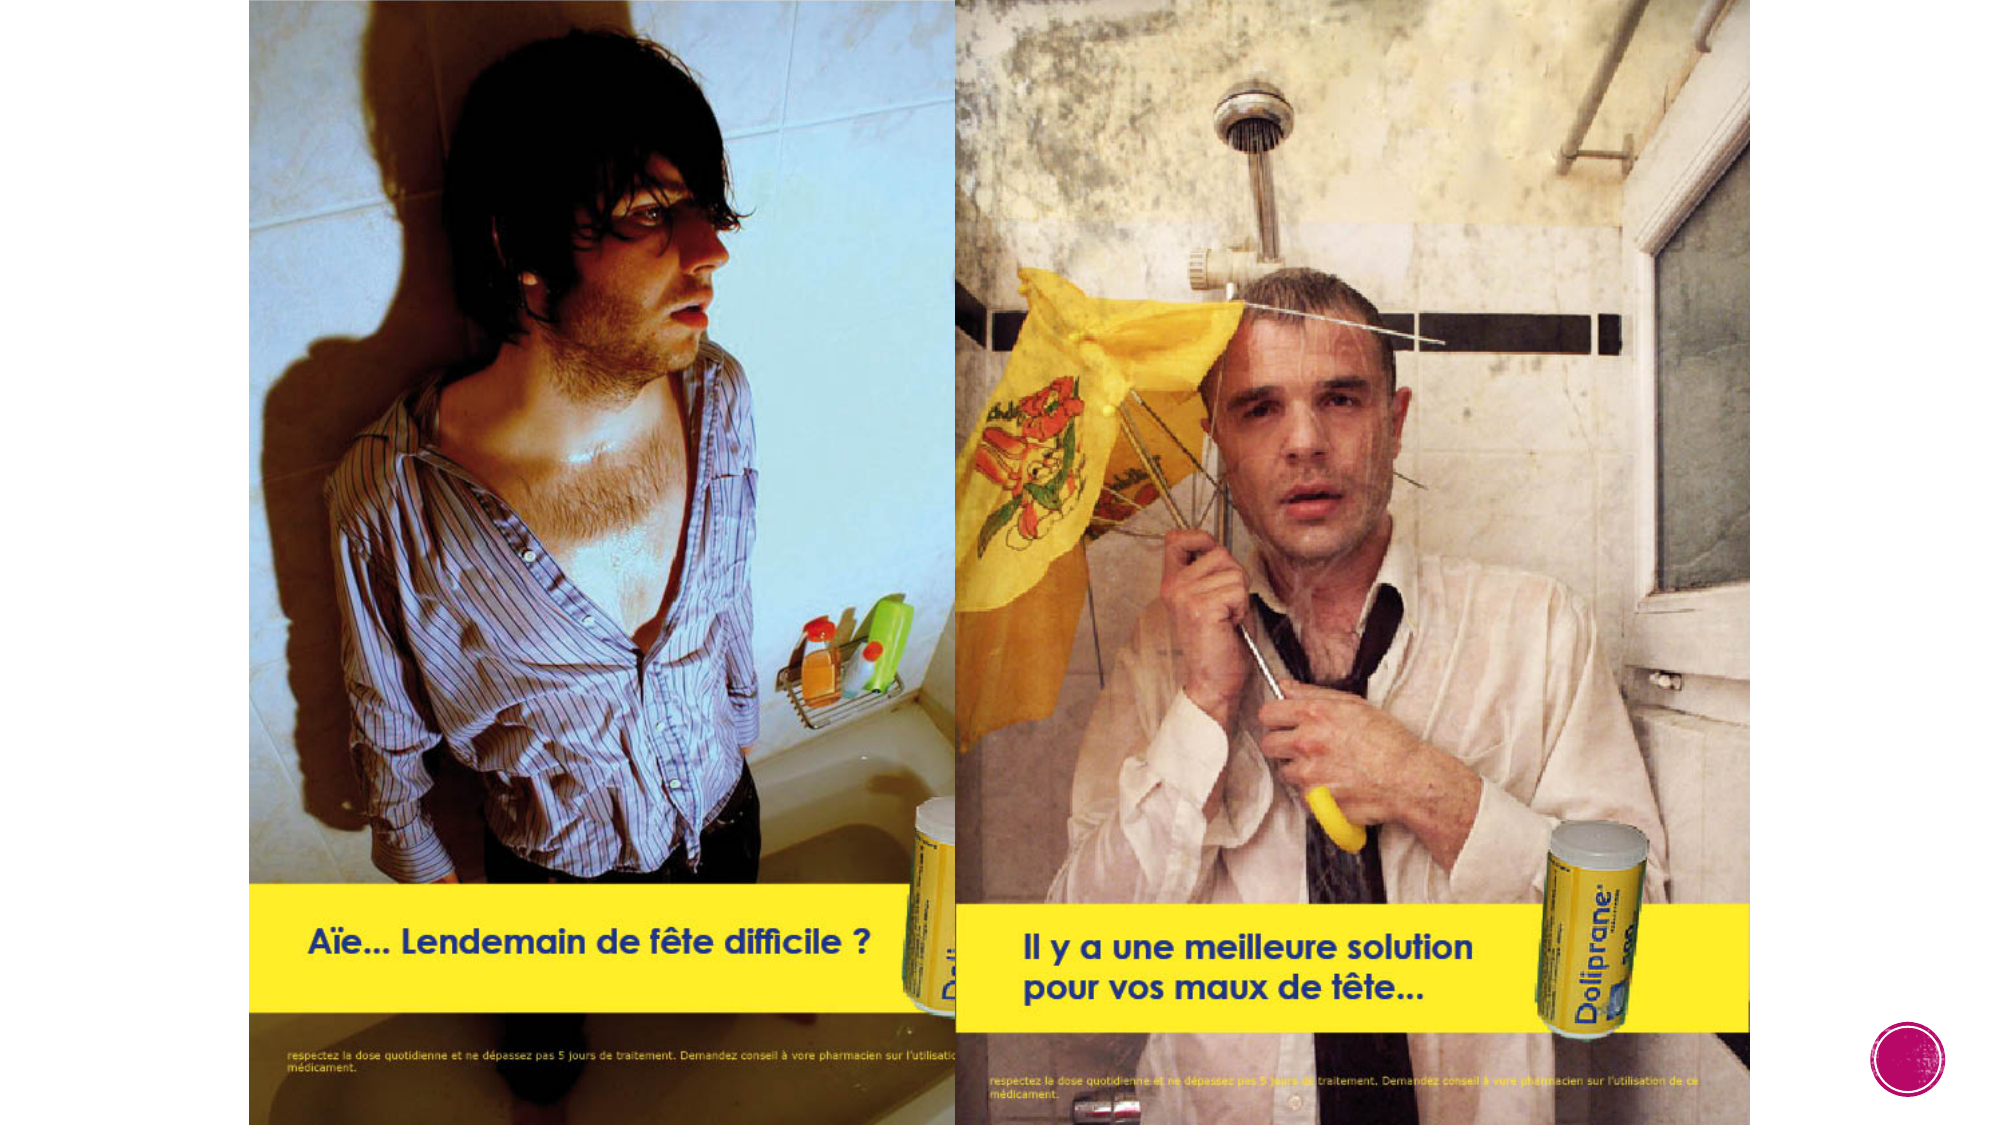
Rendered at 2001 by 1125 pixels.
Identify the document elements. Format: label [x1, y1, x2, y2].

picture [249, 0, 1750, 1125]
